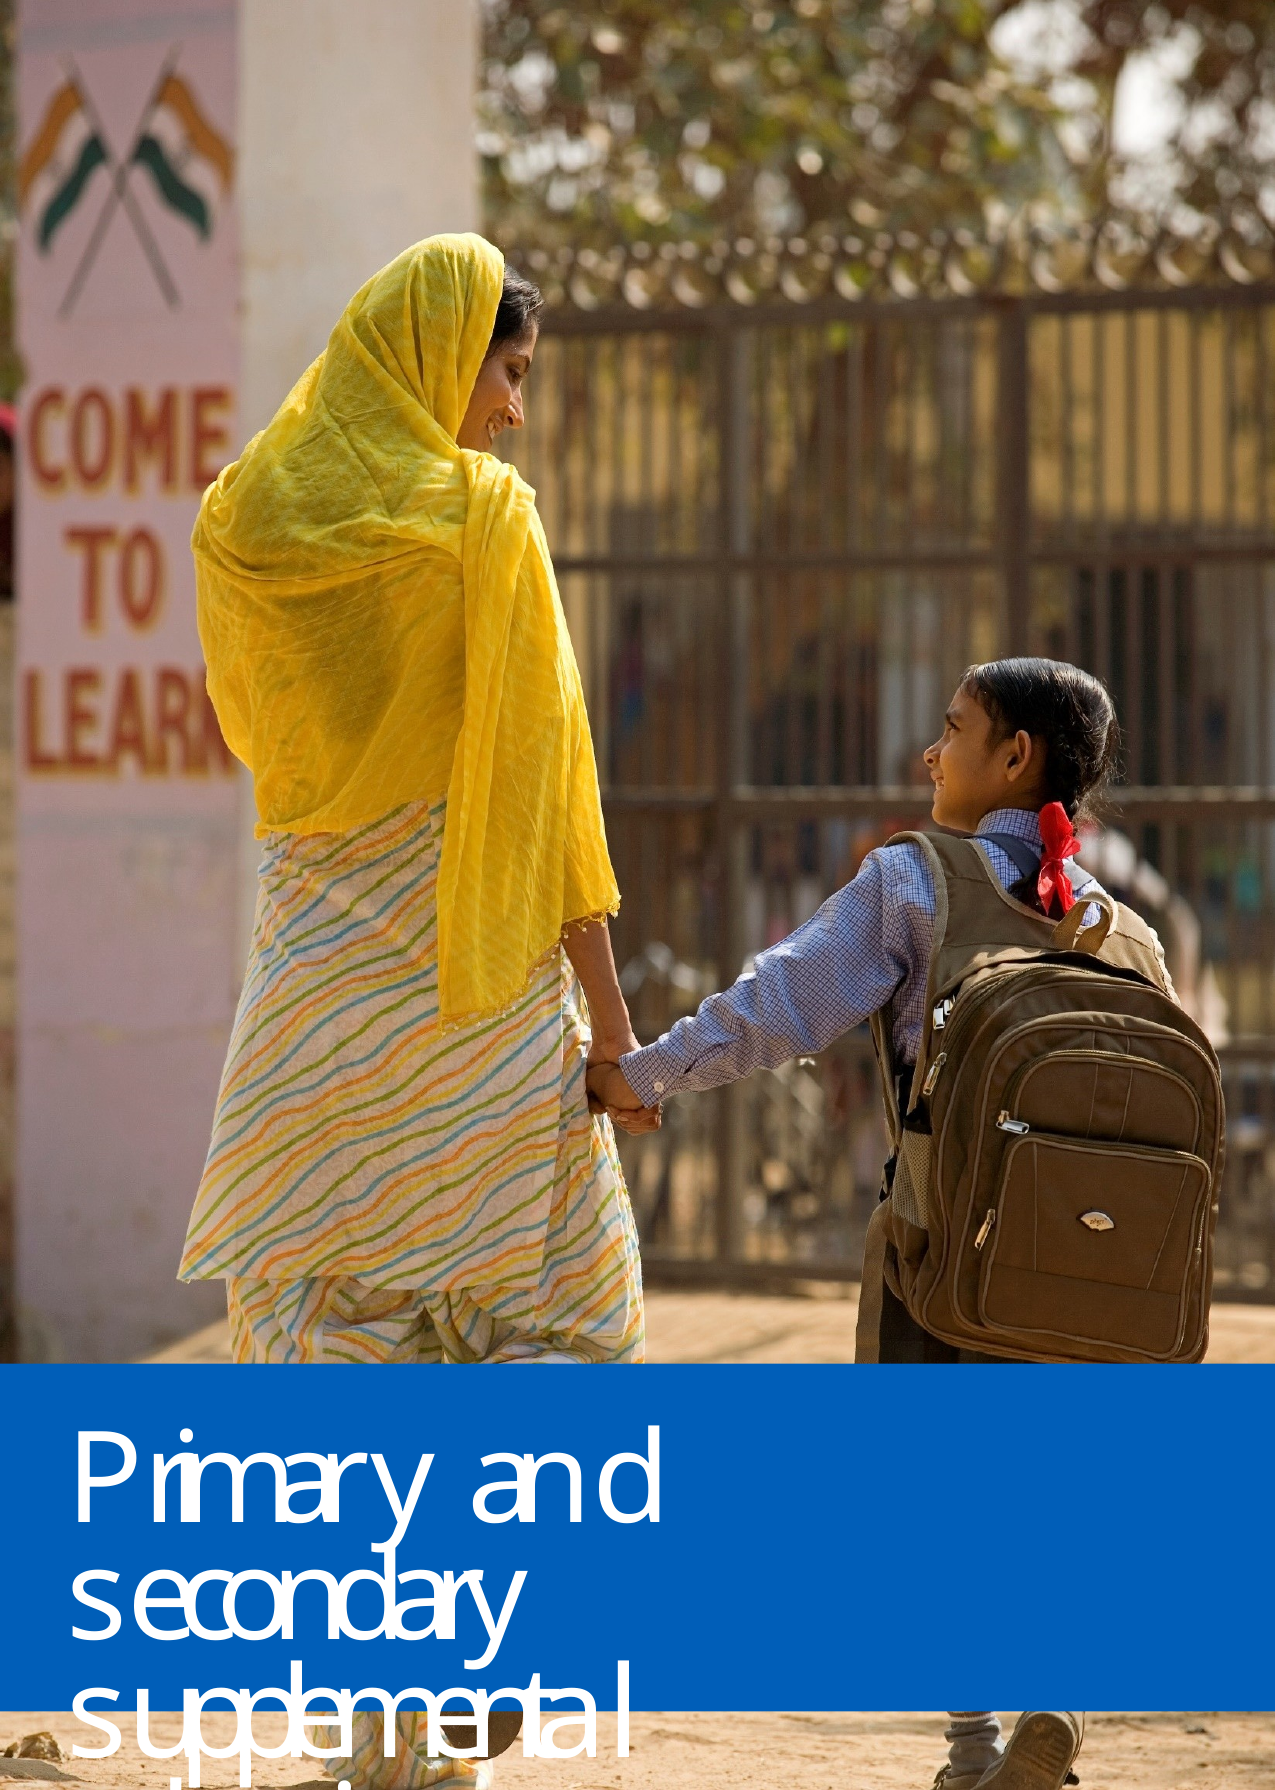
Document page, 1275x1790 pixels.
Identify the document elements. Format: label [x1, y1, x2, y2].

text_box [0, 0, 1275, 1790]
